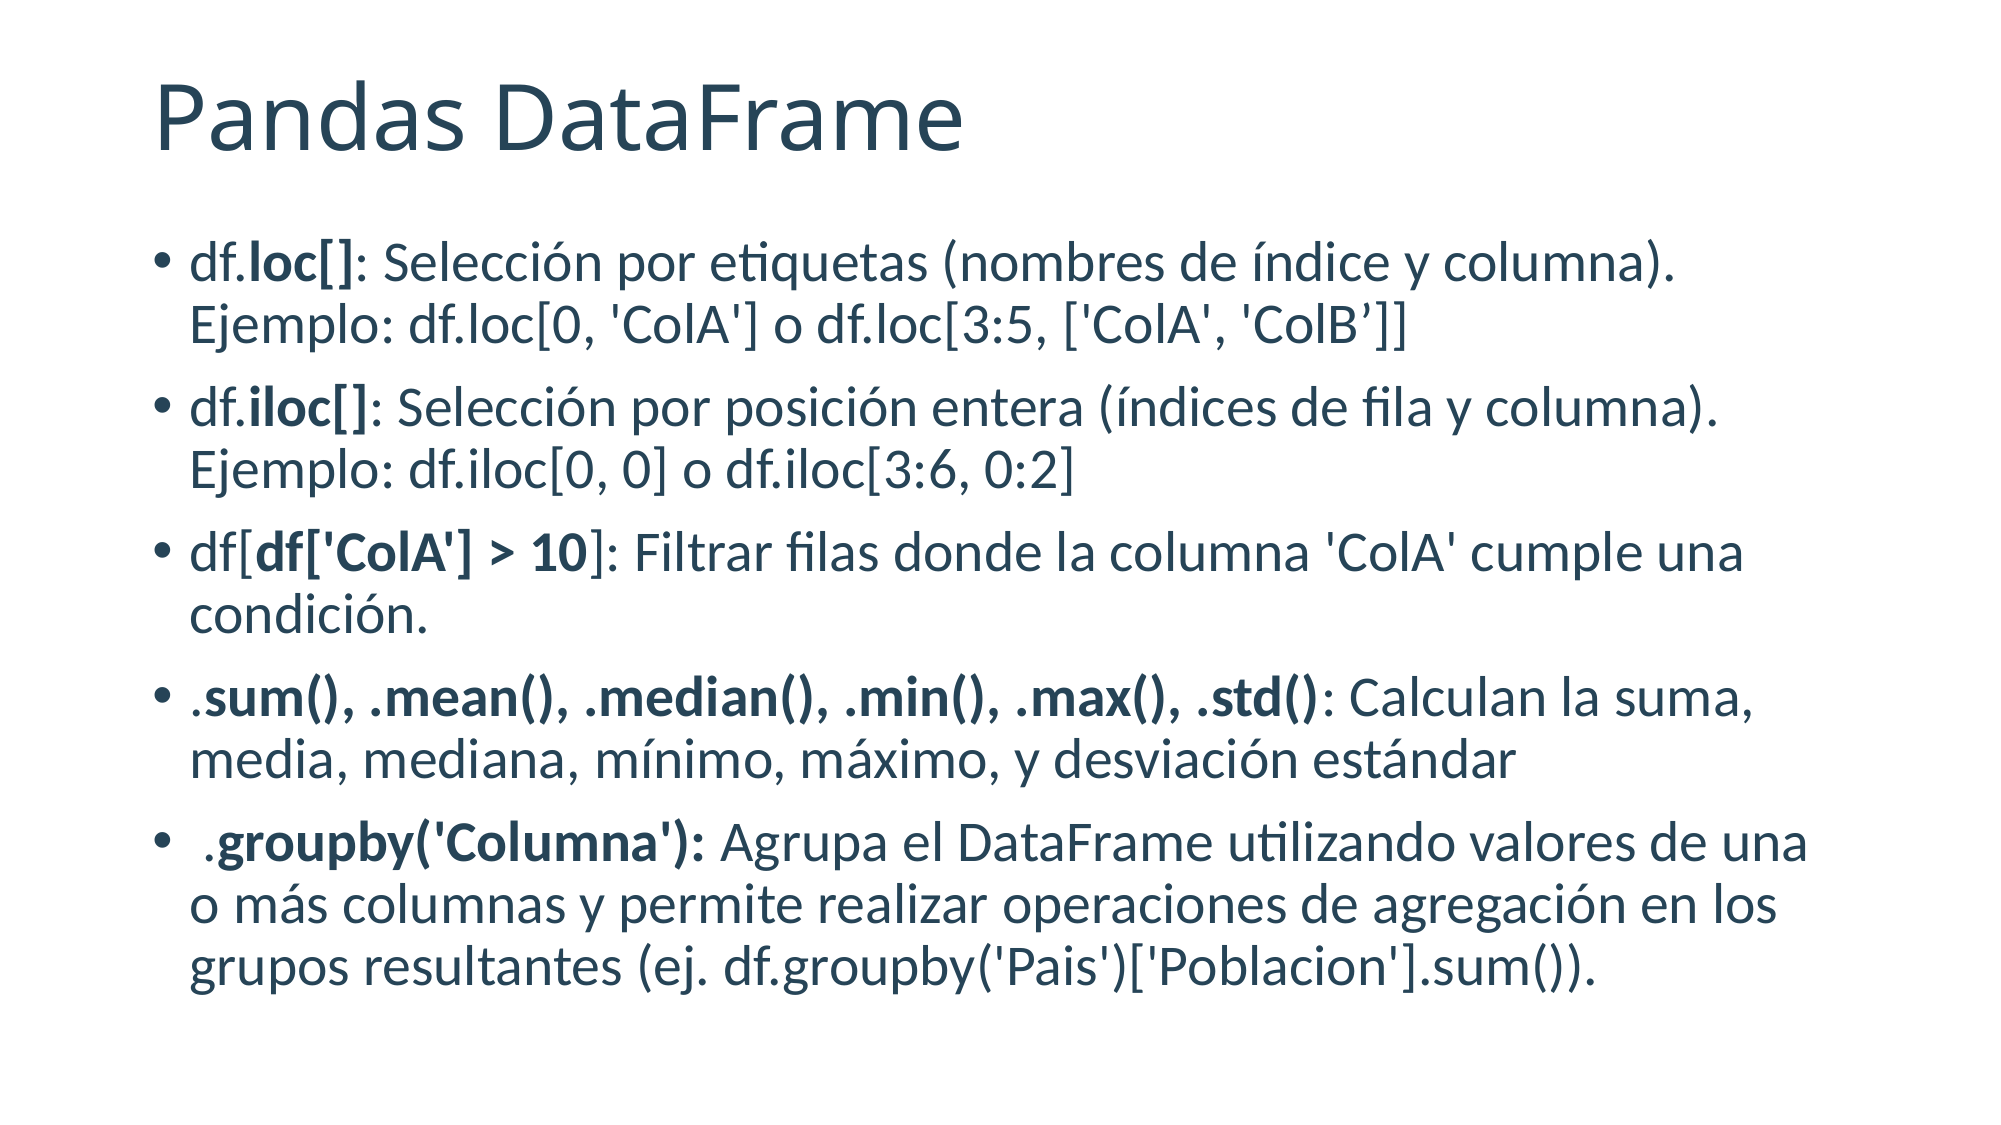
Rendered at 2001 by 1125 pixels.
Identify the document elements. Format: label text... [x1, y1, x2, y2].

title Pandas DataFrame [137, 59, 1863, 182]
list df.loc[]: Selección por etiquetas (nombres de índice y columna). Ejemplo: df.loc[0, 'ColA'] o df.loc[3:5, ['ColA', 'ColB’]] df.iloc[]: Selección por posición entera (índices de fila y columna). Ejemplo: df.iloc[0, 0] o df.iloc[3:6, 0:2] df[df['ColA'] > 10]: Filtrar filas donde la columna 'ColA' cumple una condición. .sum(), .mean(), .median(), .min(), .max(), .std(): Calculan la suma, media, mediana, mínimo, máximo, y desviación estándar .groupby('Columna'): Agrupa el DataFrame utilizando valores de una o más columnas y permite realizar operaciones de agregación en los grupos resultantes (ej. df.groupby('Pais')['Poblacion'].sum()). [137, 224, 1863, 1014]
